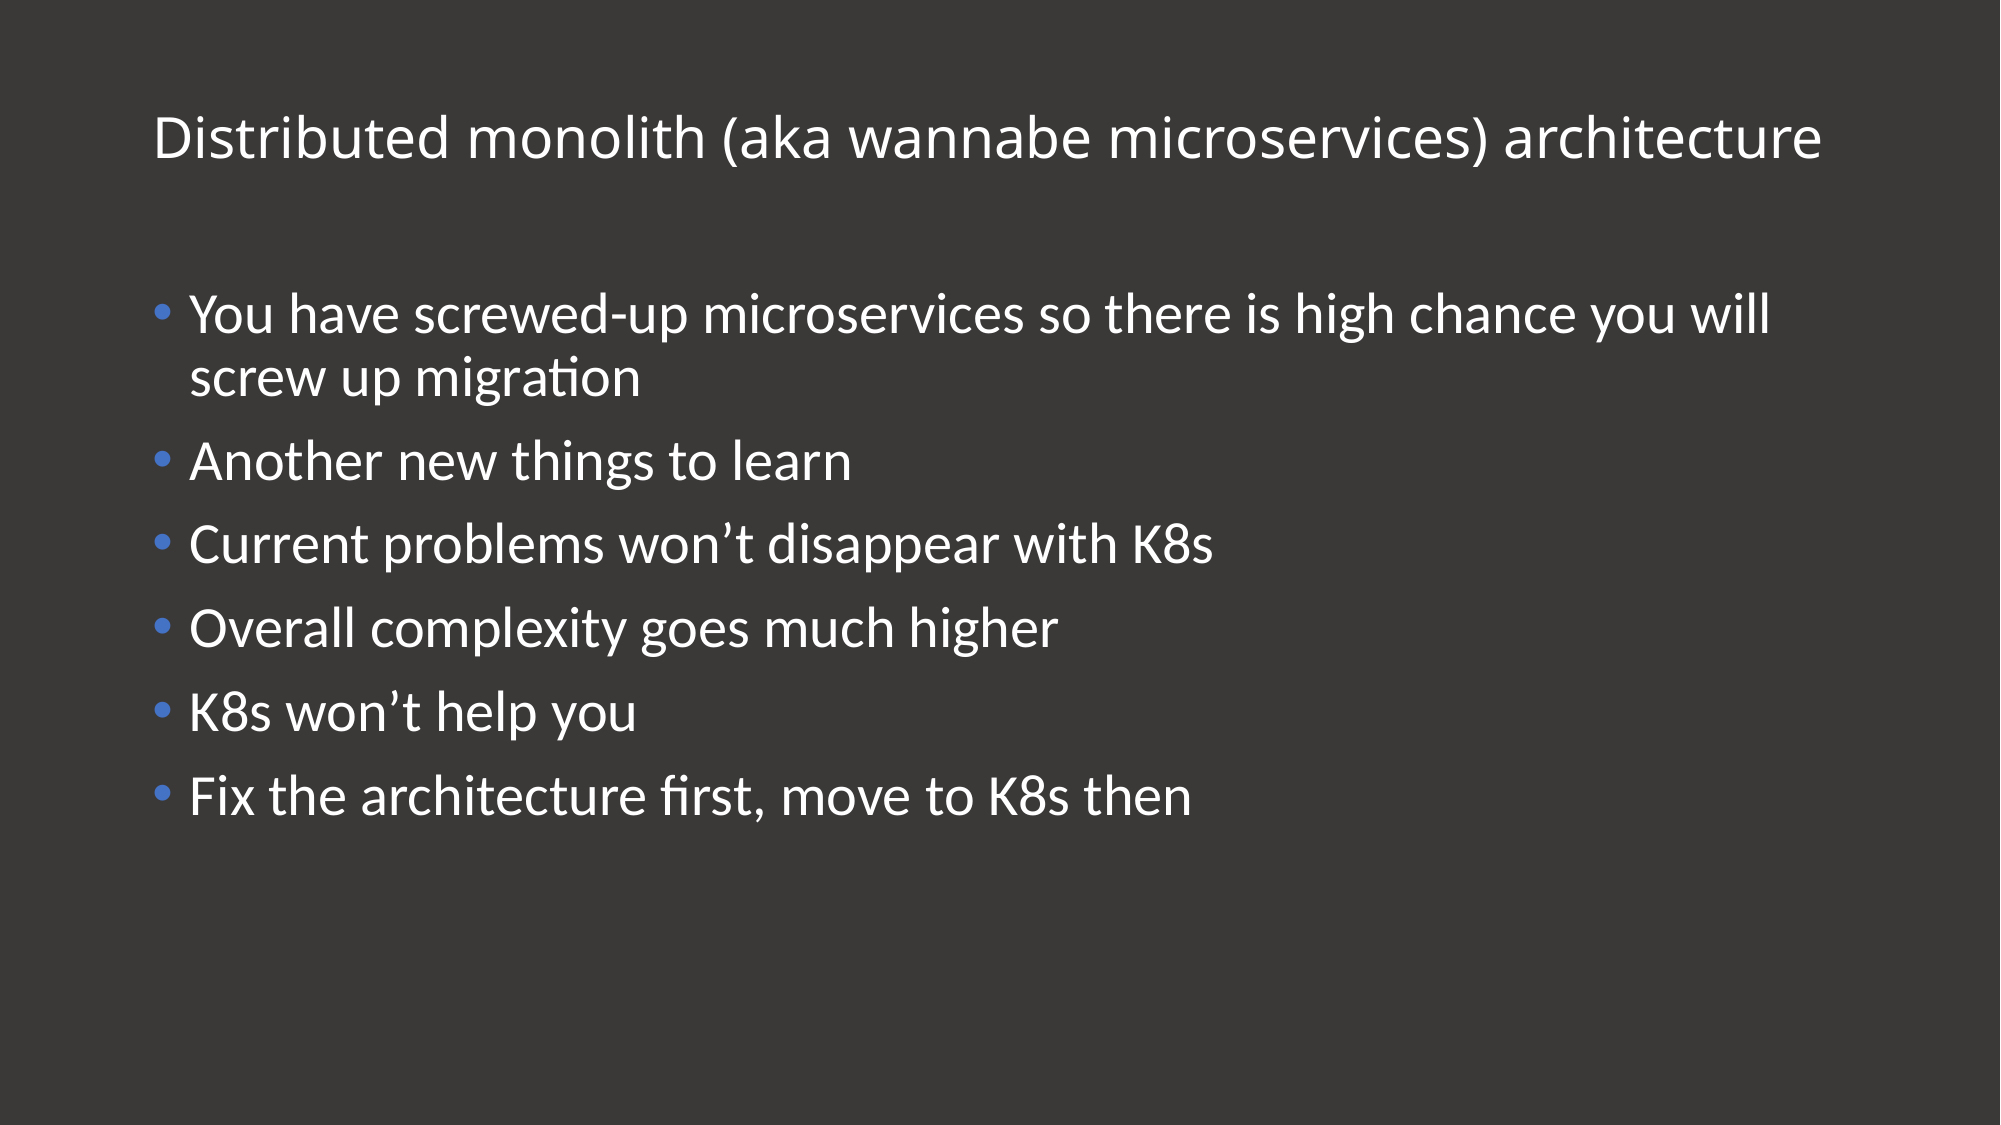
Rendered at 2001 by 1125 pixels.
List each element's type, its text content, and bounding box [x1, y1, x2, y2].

title Distributed monolith (aka wannabe microservices) architecture [137, 82, 1863, 199]
list You have screwed-up microservices so there is high chance you will screw up migration Another new things to learn Current problems won’t disappear with K8s Overall complexity goes much higher K8s won’t help you Fix the architecture first, move to K8s then [137, 276, 1863, 985]
